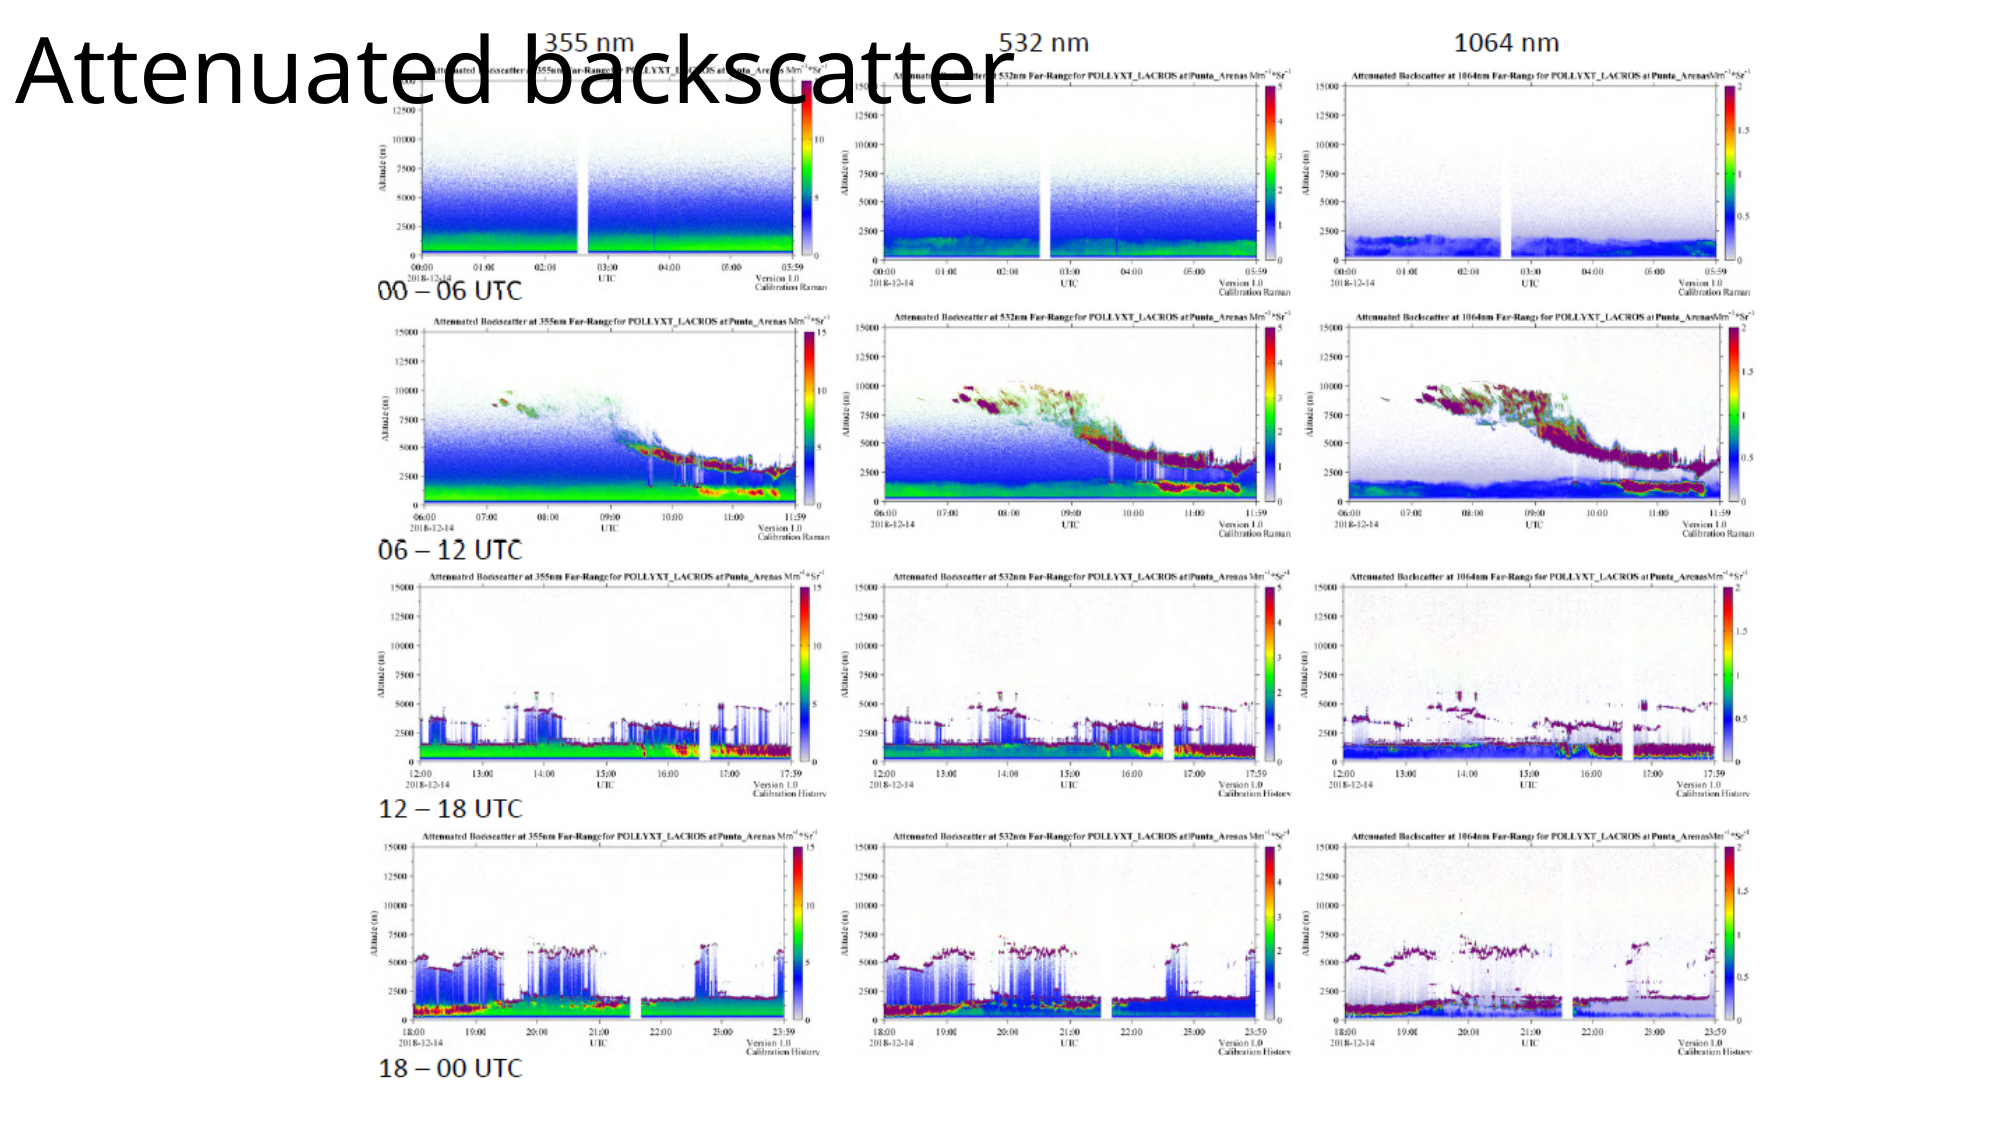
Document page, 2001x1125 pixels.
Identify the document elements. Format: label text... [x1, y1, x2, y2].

picture [366, 21, 1778, 1095]
title Attenuated backscatter [0, 0, 1725, 183]
